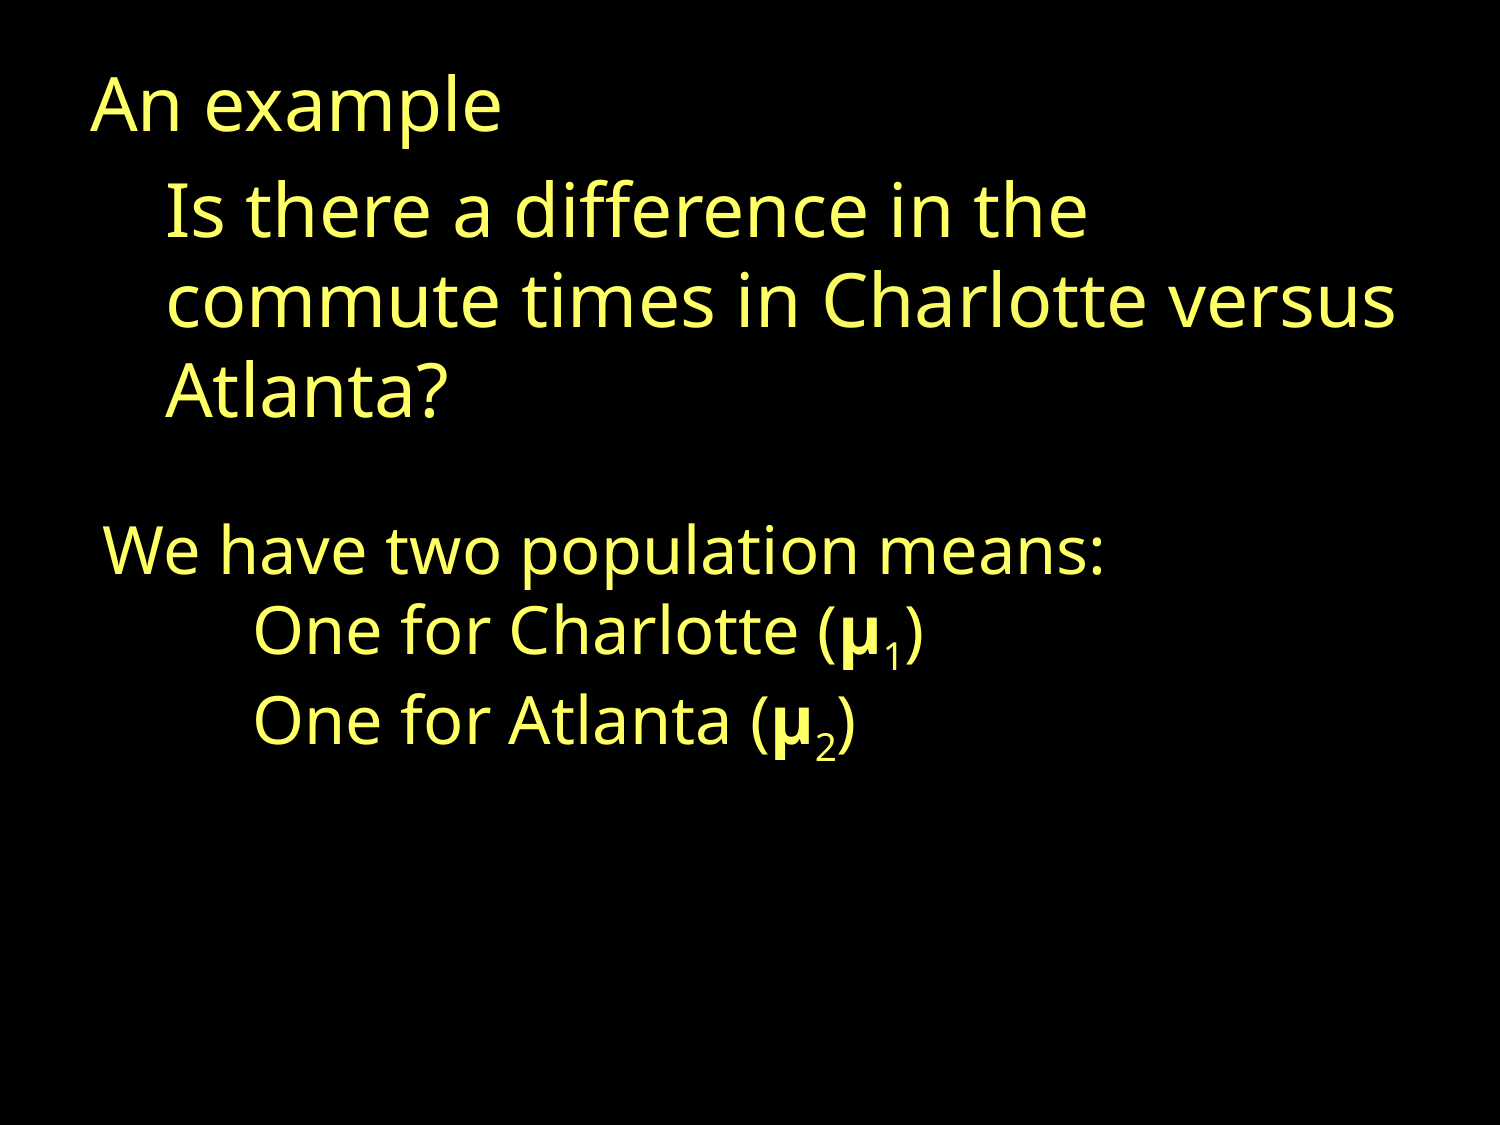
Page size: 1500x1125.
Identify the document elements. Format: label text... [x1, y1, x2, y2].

text_box We have two population means: One for Charlotte (μ1) One for Atlanta (μ2) [87, 499, 1413, 758]
text_box An example [75, 49, 1189, 156]
text_box Is there a difference in the commute times in Charlotte versus Atlanta? [150, 155, 1453, 443]
